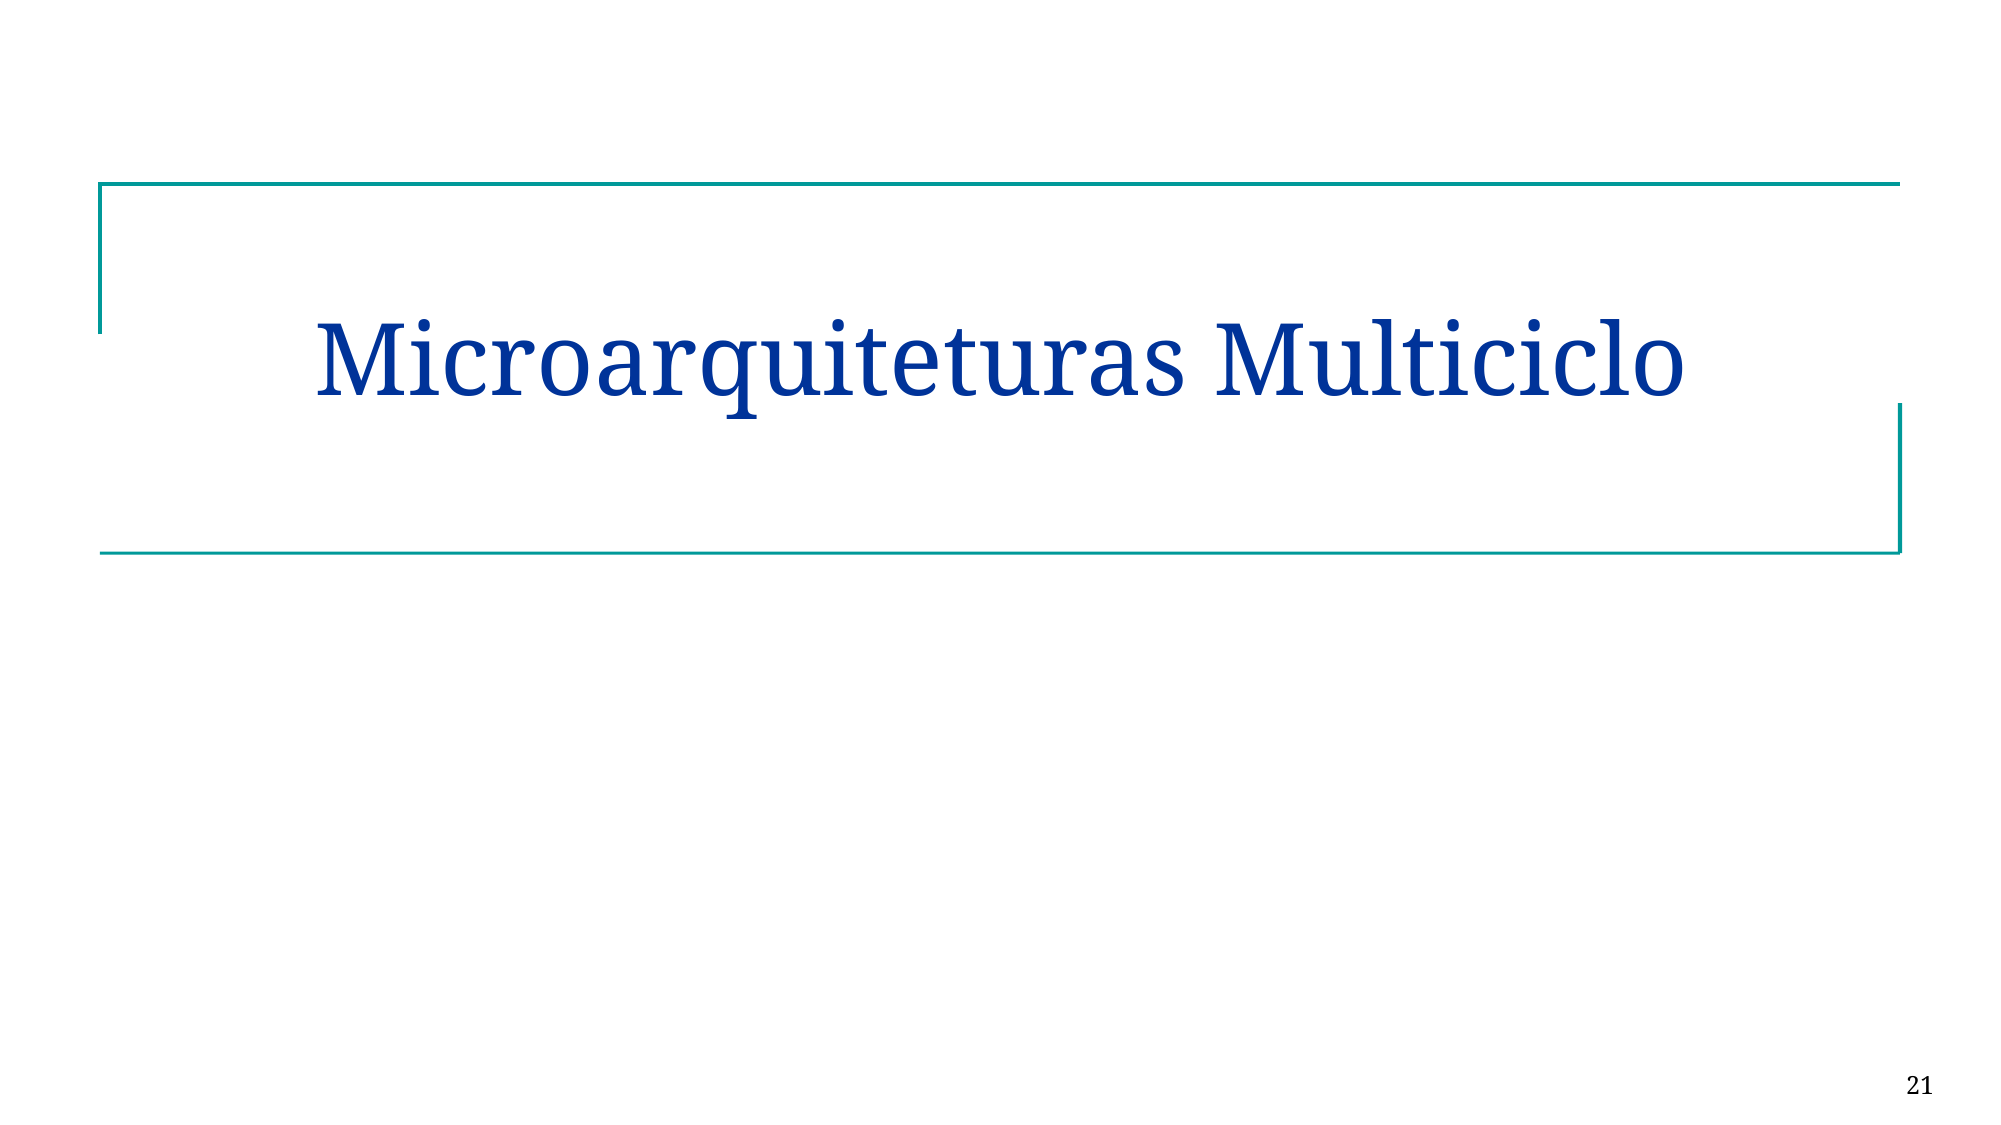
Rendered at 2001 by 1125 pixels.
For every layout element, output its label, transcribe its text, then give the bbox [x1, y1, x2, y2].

title Microarquiteturas Multiciclo [137, 287, 1867, 575]
slide_number 21 [1482, 1036, 1950, 1112]
